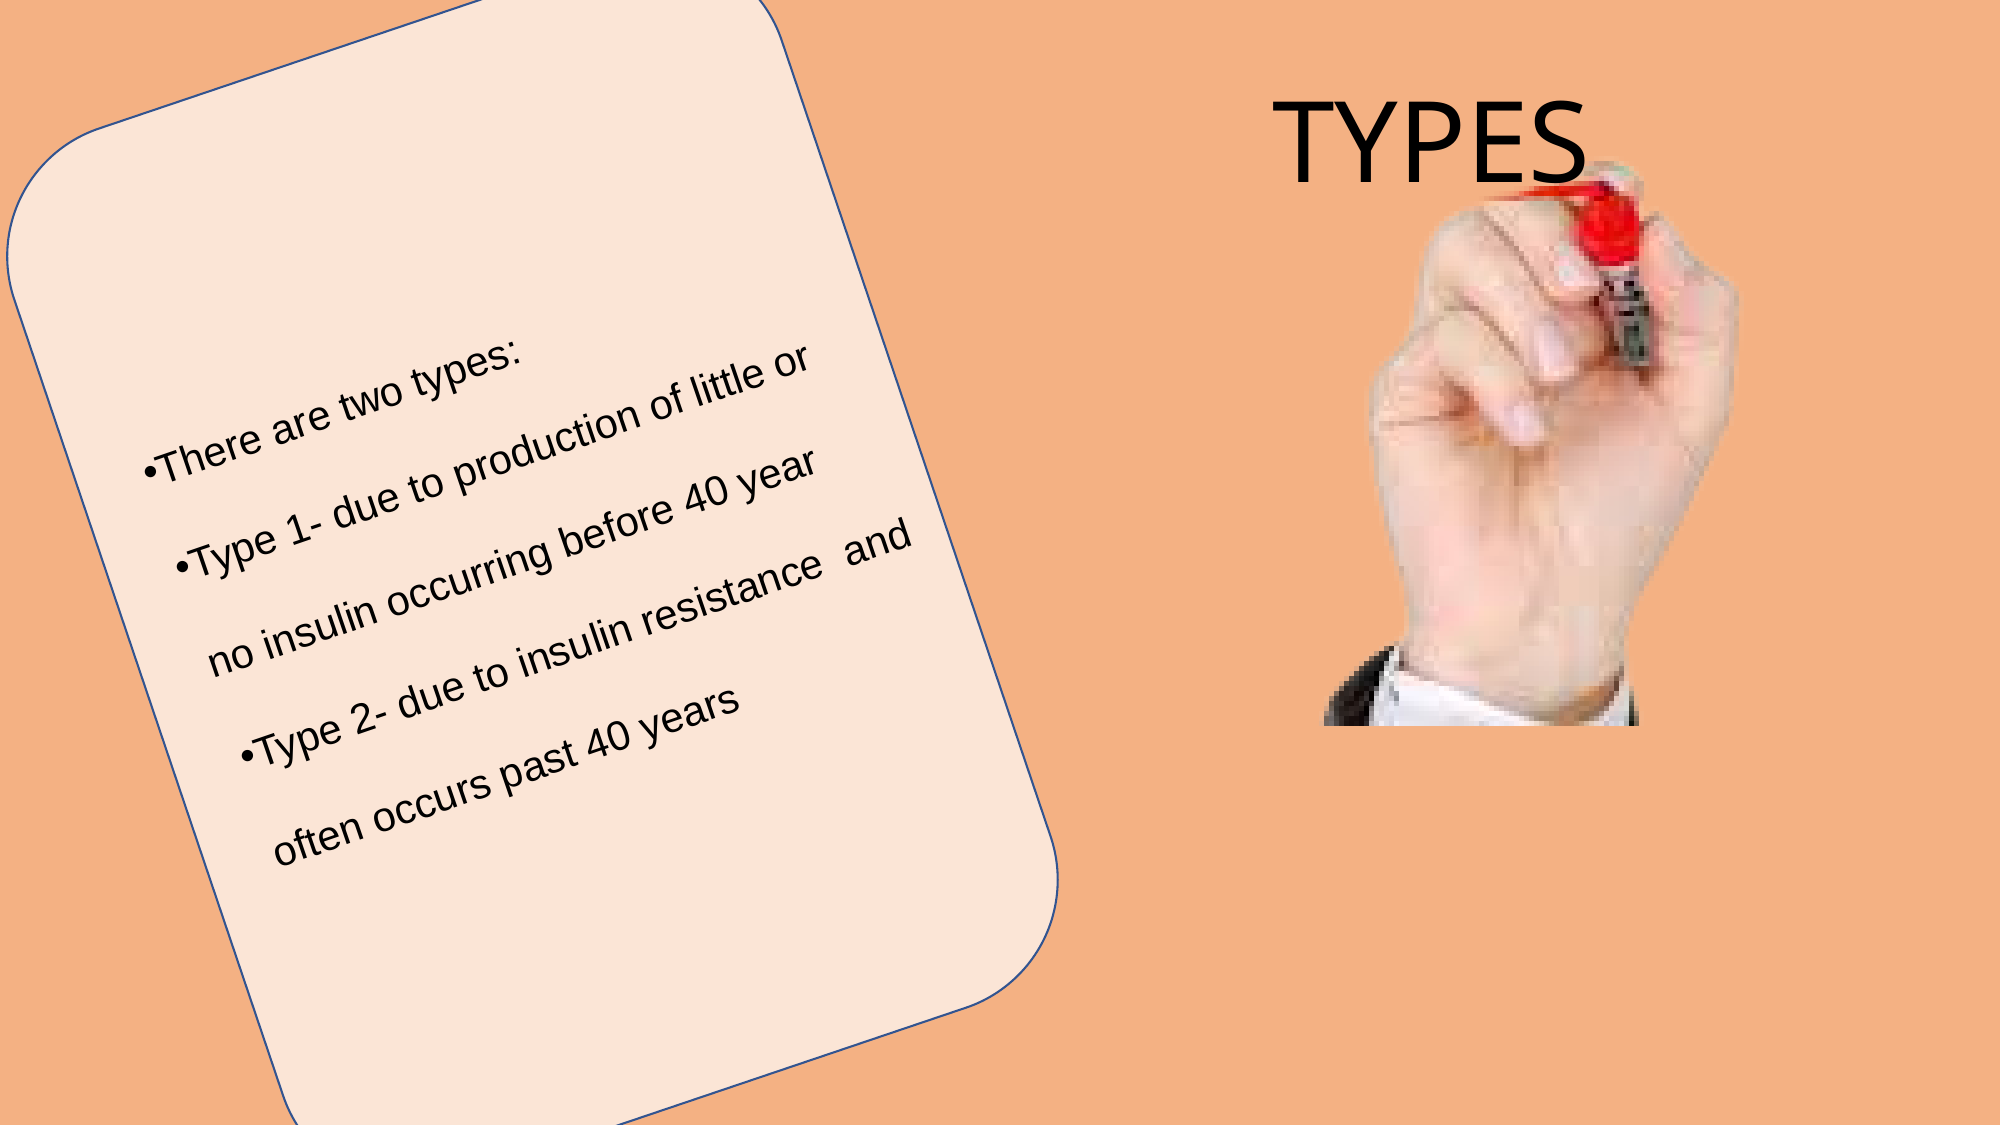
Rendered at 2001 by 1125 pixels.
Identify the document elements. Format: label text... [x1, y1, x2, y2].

text_box There are two types: Type 1- due to production of little or no insulin occurring before 40 year Type 2- due to insulin resistance and often occurs past 40 years [103, 258, 743, 888]
text_box [6, 0, 1059, 1125]
picture [519, 0, 2000, 726]
